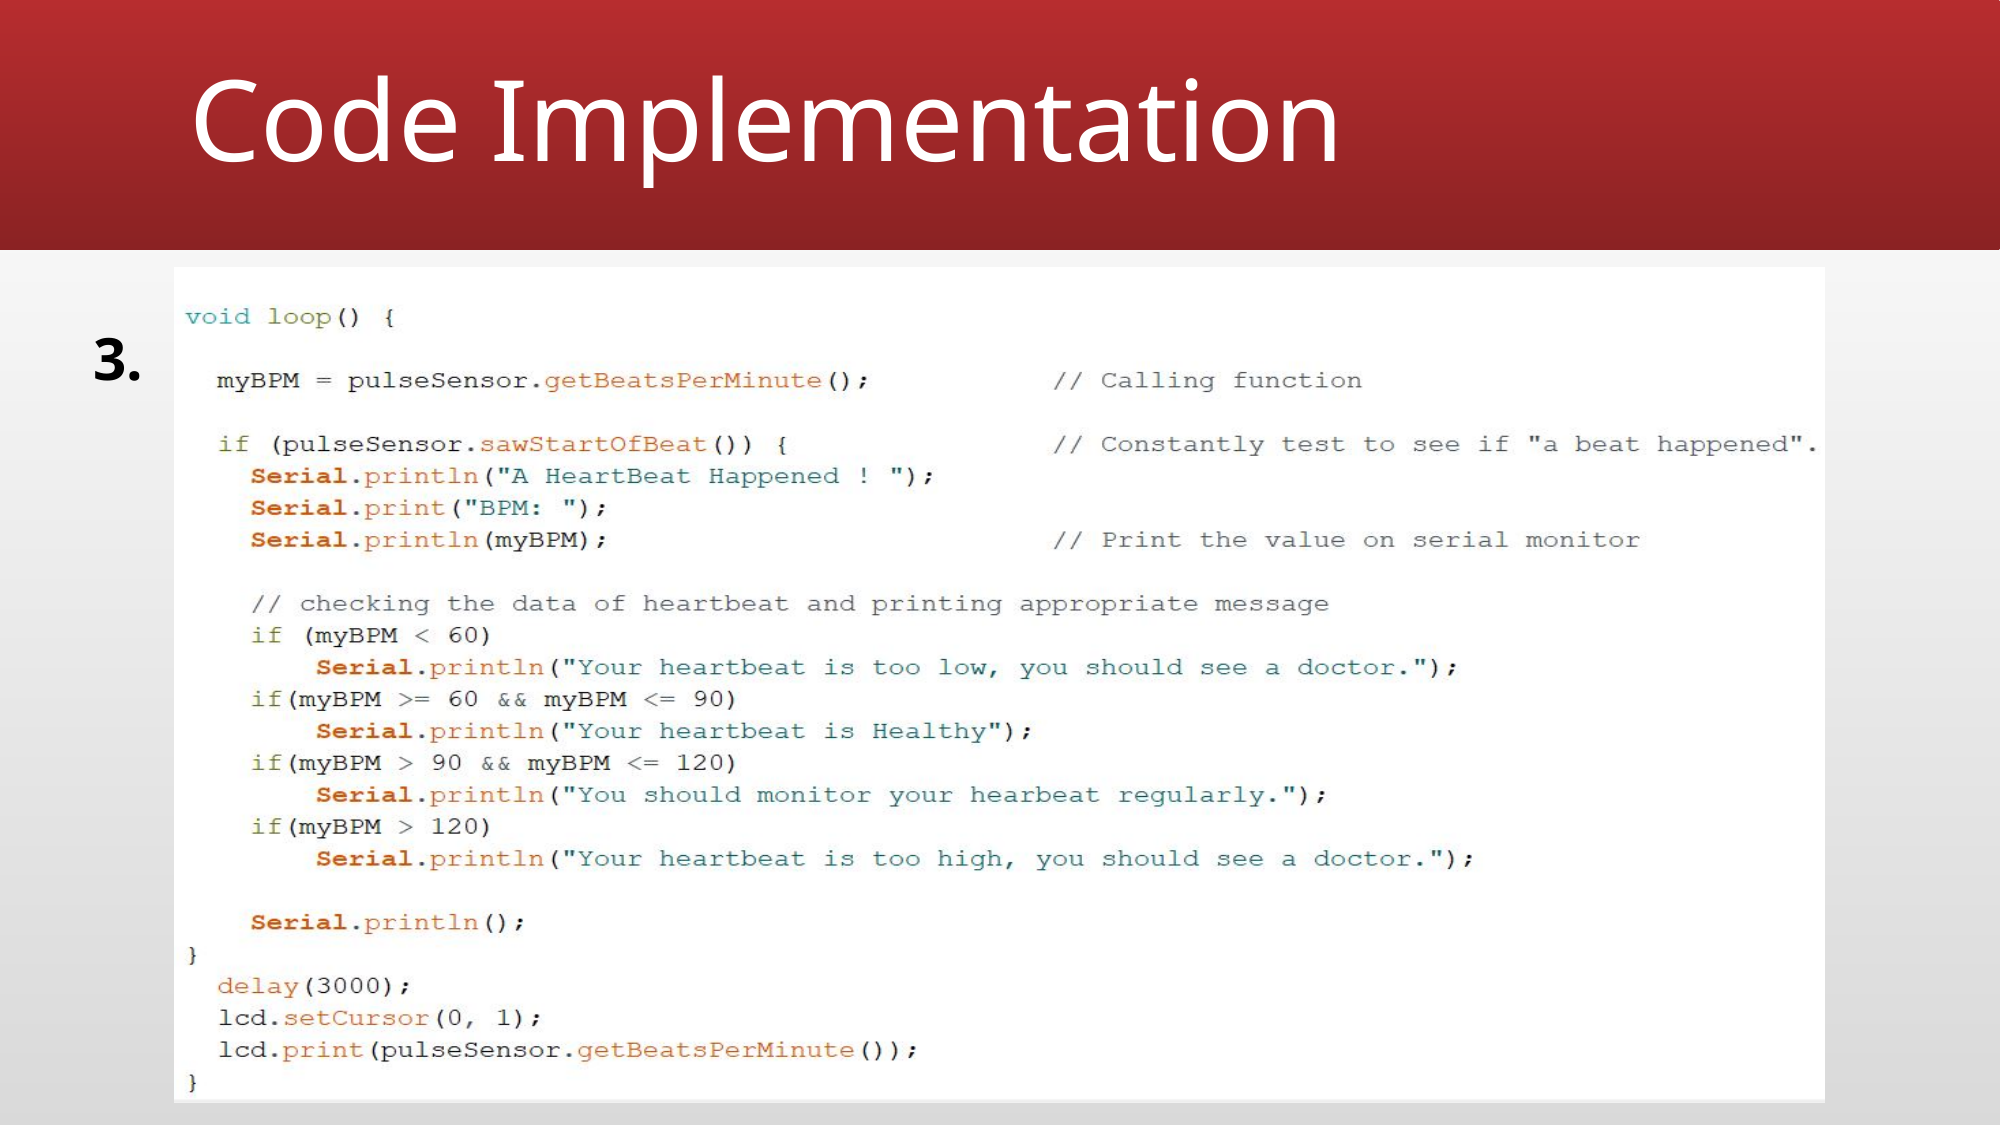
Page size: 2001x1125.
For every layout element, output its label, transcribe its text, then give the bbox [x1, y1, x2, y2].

text_box 3. [78, 314, 174, 400]
title Code Implementation [174, 16, 1825, 234]
picture [174, 267, 1825, 1103]
